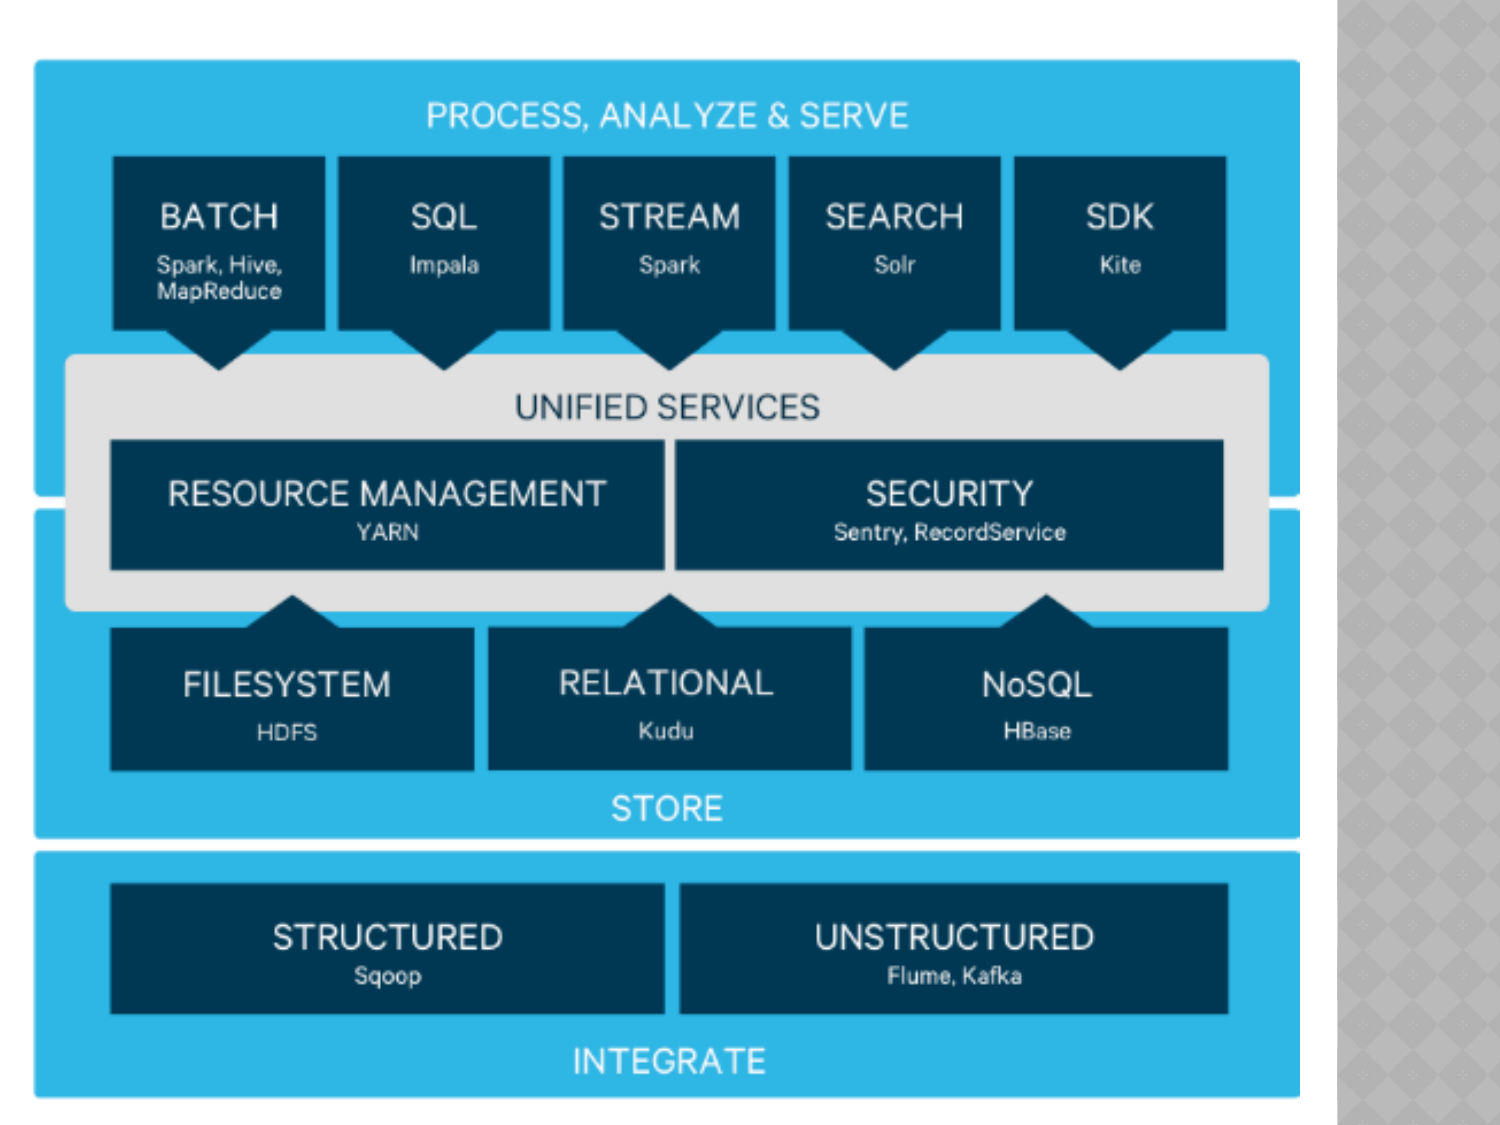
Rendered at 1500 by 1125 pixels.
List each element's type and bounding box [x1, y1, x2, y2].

picture [17, 49, 1301, 1103]
